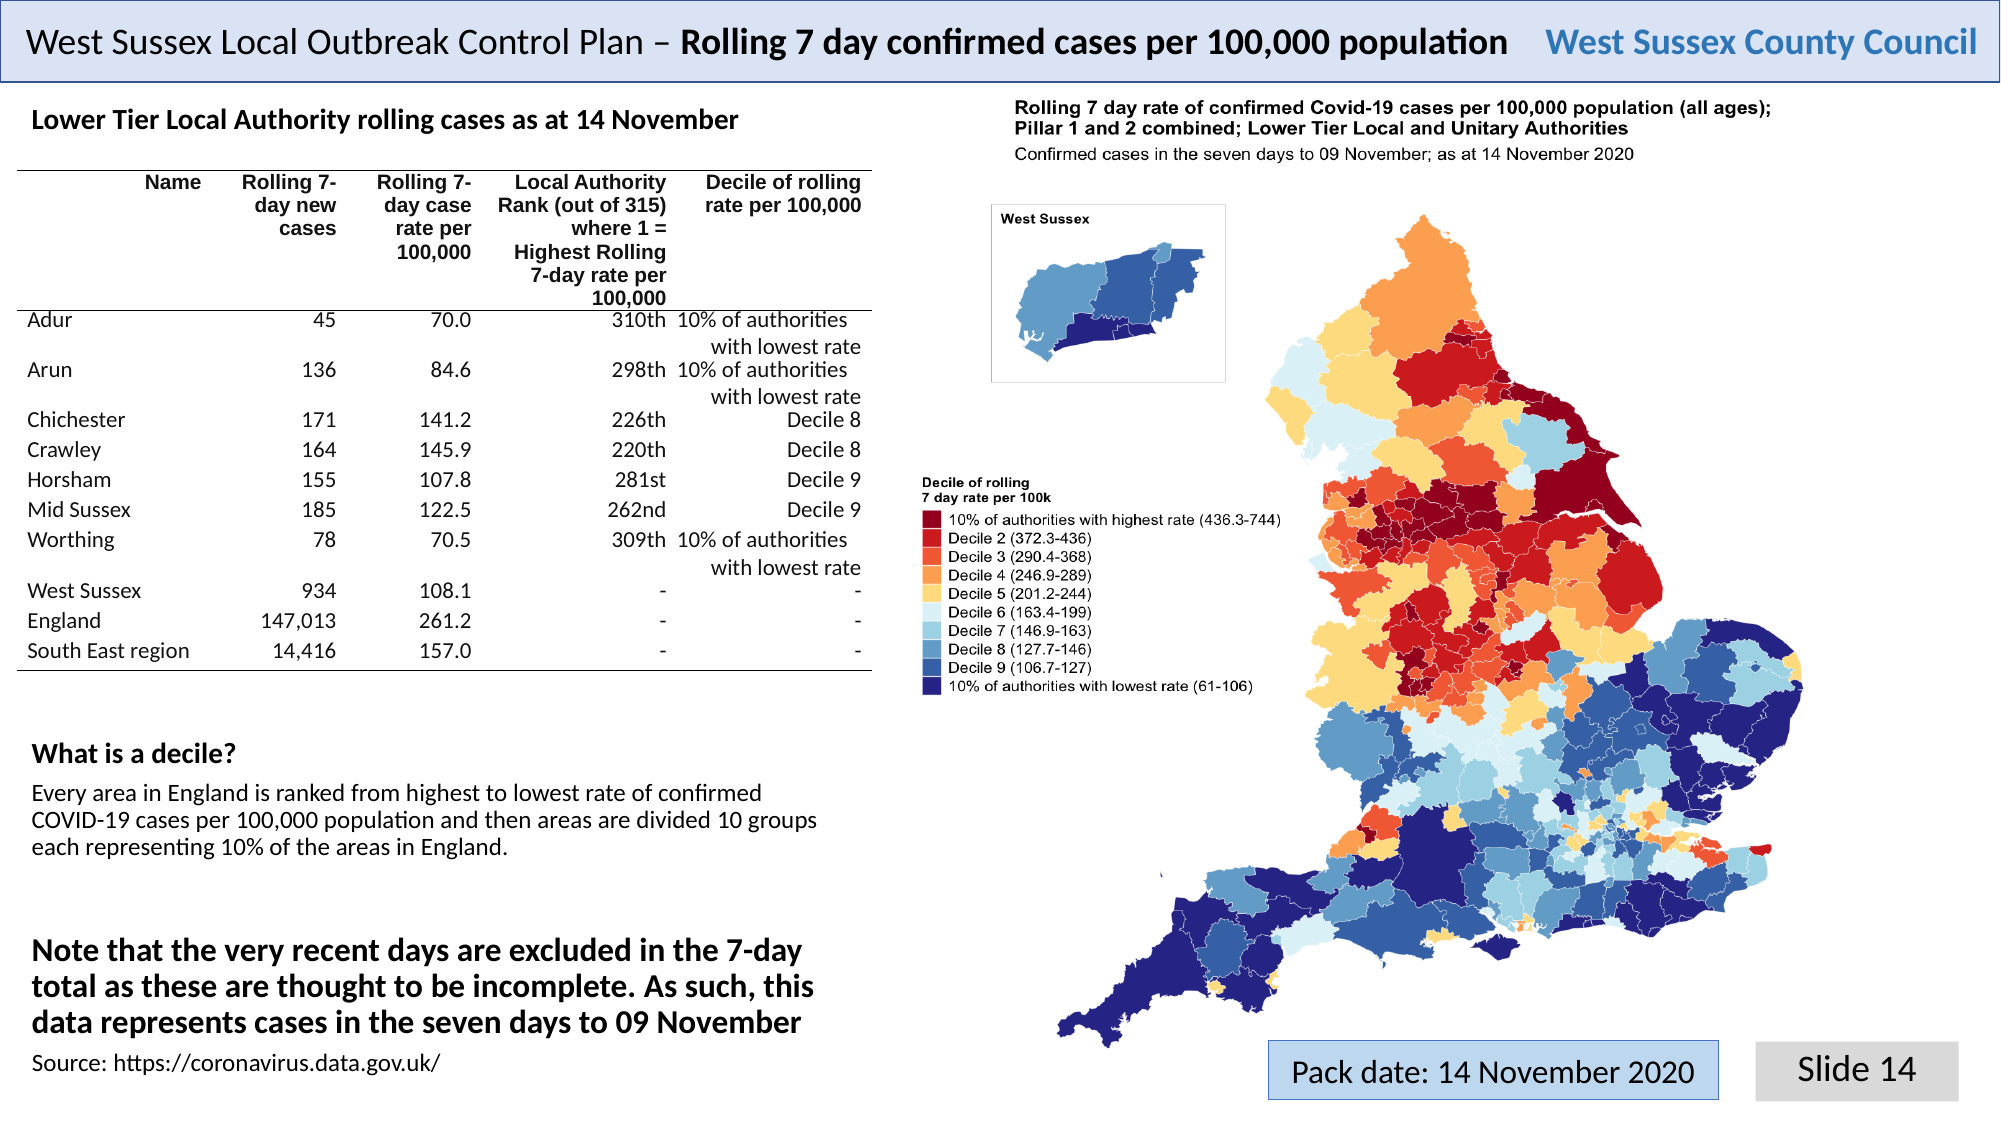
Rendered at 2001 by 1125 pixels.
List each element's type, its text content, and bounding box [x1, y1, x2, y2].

table_cell 164 [212, 441, 347, 471]
list Every area in England is ranked from highest to lowest rate of confirmed COVID-19 cases per 100,000 population and then areas are divided 10 groups each representing 10% of the areas in England. [16, 772, 853, 900]
table_cell Decile 8 [677, 441, 872, 471]
table_header Local Authority Rank (out of 315) where 1 = Highest Rolling 7-day rate per 100,000 [482, 171, 677, 310]
table_header Rolling 7-day case rate per 100,000 [347, 171, 482, 310]
table_cell Decile 8 [677, 411, 872, 441]
table_cell - [482, 611, 677, 641]
table_cell 934 [212, 581, 347, 611]
table_cell 70.0 [347, 311, 482, 360]
list Lower Tier Local Authority rolling cases as at 14 November [16, 97, 895, 173]
table_header Name [17, 171, 212, 310]
table_cell 261.2 [347, 611, 482, 641]
table_cell Horsham [17, 471, 212, 501]
table_cell Decile 9 [677, 471, 872, 501]
table_cell - [482, 581, 677, 611]
table_cell 45 [212, 311, 347, 360]
table_cell 78 [212, 531, 347, 581]
list What is a decile? [16, 731, 562, 772]
list Source: https://coronavirus.data.gov.uk/ [17, 1042, 660, 1103]
table_cell West Sussex [17, 581, 212, 611]
list Note that the very recent days are excluded in the 7-day total as these are thought to be incomplete. As such, this data represents cases in the seven days to 09 November [16, 925, 853, 1006]
table_cell 107.8 [347, 471, 482, 501]
table_header Decile of rolling rate per 100,000 [677, 171, 872, 310]
table_cell 136 [212, 360, 347, 411]
table_cell Worthing [17, 531, 212, 581]
table_cell - [677, 641, 872, 670]
table_cell Decile 9 [677, 501, 872, 531]
table_cell 14,416 [212, 641, 347, 670]
table_cell 298th [482, 360, 677, 411]
table_cell - [677, 581, 872, 611]
table_cell 309th [482, 531, 677, 581]
table_cell 147,013 [212, 611, 347, 641]
table_cell 108.1 [347, 581, 482, 611]
table_cell Chichester [17, 411, 212, 441]
table_cell 310th [482, 311, 677, 360]
table_cell 70.5 [347, 531, 482, 581]
table_cell - [677, 611, 872, 641]
table_cell 281st [482, 471, 677, 501]
table_cell 171 [212, 411, 347, 441]
table_cell 122.5 [347, 501, 482, 531]
table_cell 84.6 [347, 360, 482, 411]
table_cell - [482, 641, 677, 670]
table_cell Mid Sussex [17, 501, 212, 531]
picture [895, 91, 1959, 1104]
table_cell 262nd [482, 501, 677, 531]
table_cell 155 [212, 471, 347, 501]
table_cell South East region [17, 641, 212, 670]
table_cell 185 [212, 501, 347, 531]
table_cell England [17, 611, 212, 641]
table_cell 141.2 [347, 411, 482, 441]
table_header Rolling 7-day new cases [212, 171, 347, 310]
table_cell 145.9 [347, 441, 482, 471]
table_cell 10% of authorities with lowest rate [677, 531, 872, 581]
table_cell 157.0 [347, 641, 482, 670]
table_cell Crawley [17, 441, 212, 471]
table_cell 226th [482, 411, 677, 441]
table_cell Adur [17, 311, 212, 360]
table_cell 10% of authorities with lowest rate [677, 360, 872, 411]
table_cell 10% of authorities with lowest rate [677, 311, 872, 360]
table_cell Arun [17, 360, 212, 411]
table_cell 220th [482, 441, 677, 471]
